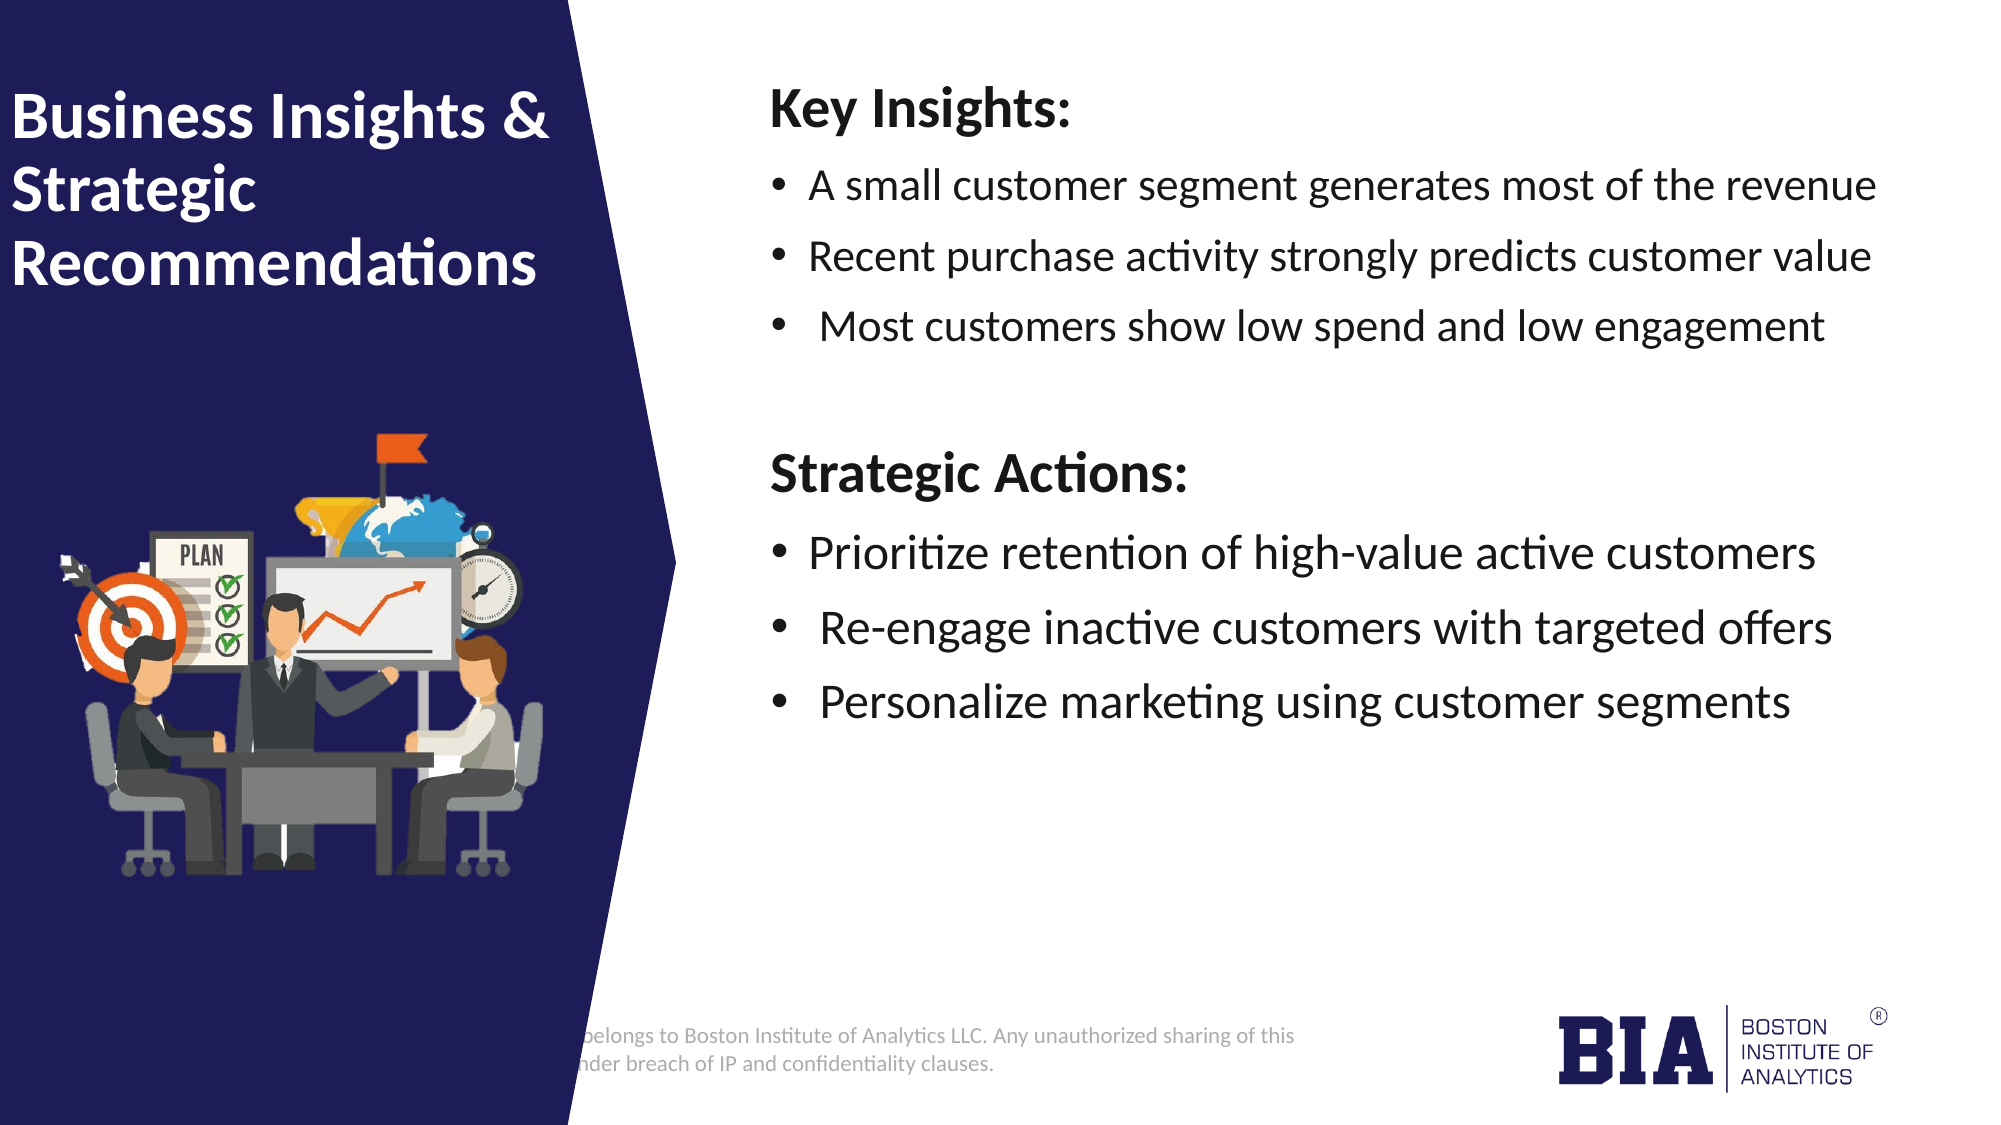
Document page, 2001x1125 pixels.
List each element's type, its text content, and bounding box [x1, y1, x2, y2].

title Business Insights & Strategic Recommendations [11, 48, 556, 331]
picture [36, 373, 599, 936]
list Key Insights: A small customer segment generates most of the revenue Recent purchase activity strongly predicts customer value Most customers show low spend and low engagement Strategic Actions: Prioritize retention of high-value active customers Re-engage inactive customers with targeted offers Personalize marketing using customer segments [755, 70, 1914, 792]
picture [1557, 1003, 1889, 1094]
